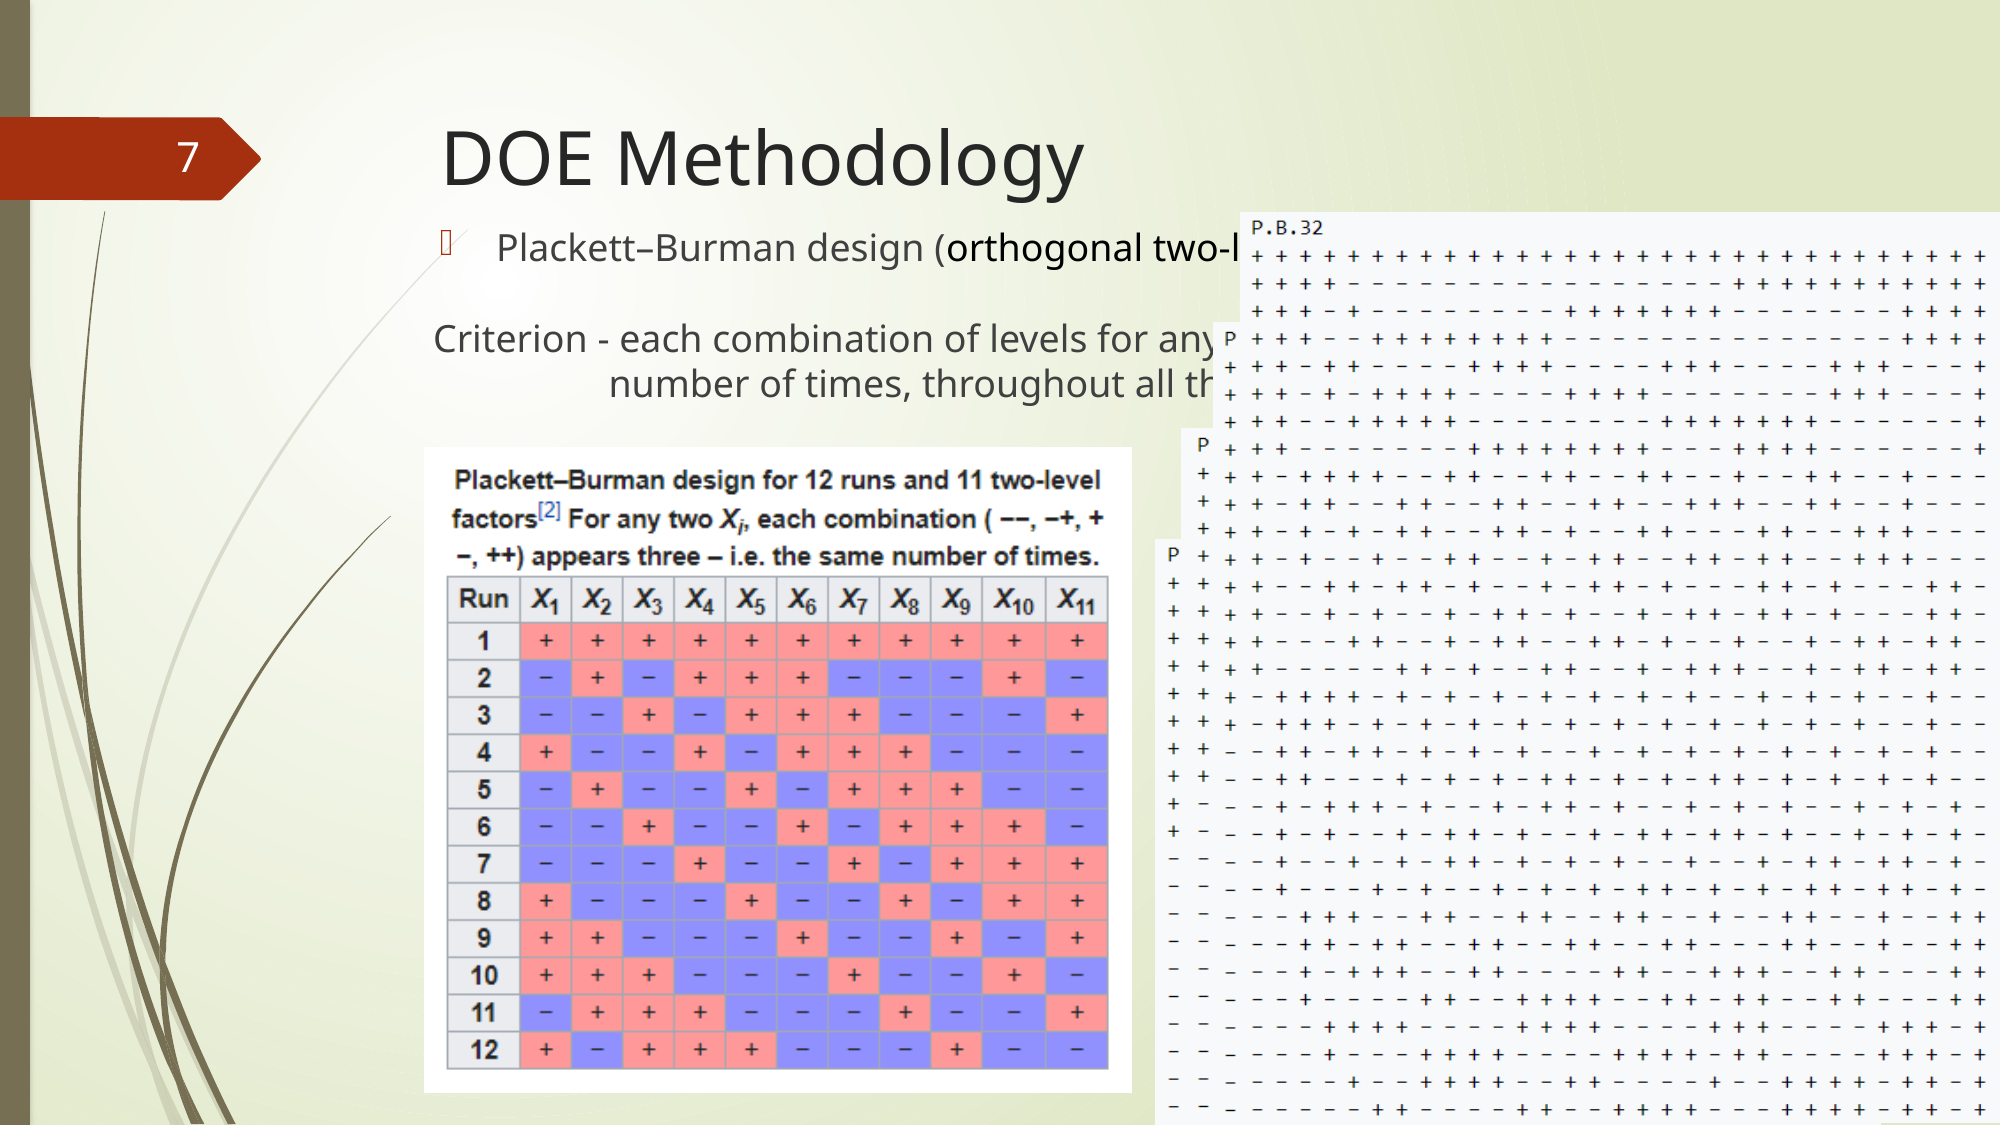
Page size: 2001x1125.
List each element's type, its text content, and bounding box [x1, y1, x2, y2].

text_box Criterion - each combination of levels for any pair of factors appears the same number of times, throughout all the experimental runs. [418, 307, 1235, 413]
title DOE Methodology [425, 102, 1888, 216]
list Plackett–Burman design (orthogonal two-level experimental design ) [424, 216, 1236, 307]
picture [1155, 212, 2000, 1125]
slide_number 7 [87, 129, 216, 190]
picture [424, 447, 1132, 1093]
